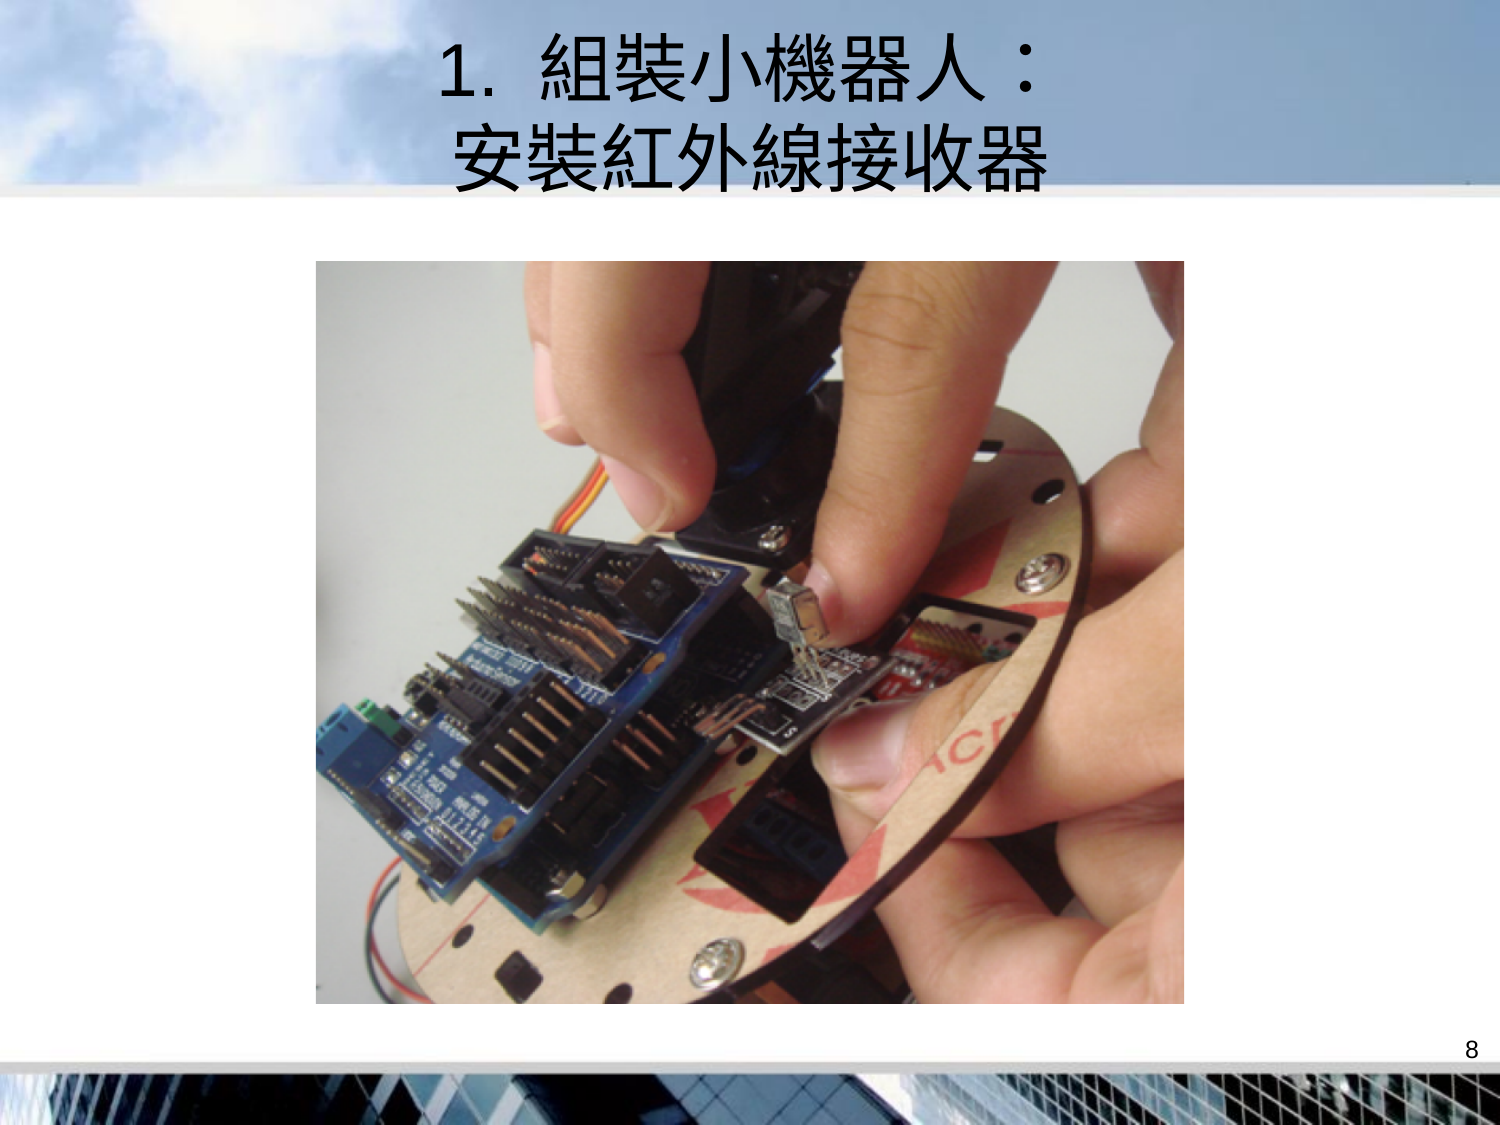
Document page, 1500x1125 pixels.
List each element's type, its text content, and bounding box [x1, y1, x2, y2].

slide_number 8 [1144, 1025, 1495, 1103]
title 1. 組裝小機器人： 安裝紅外線接收器 [75, 30, 1425, 192]
picture [0, 0, 1500, 1125]
